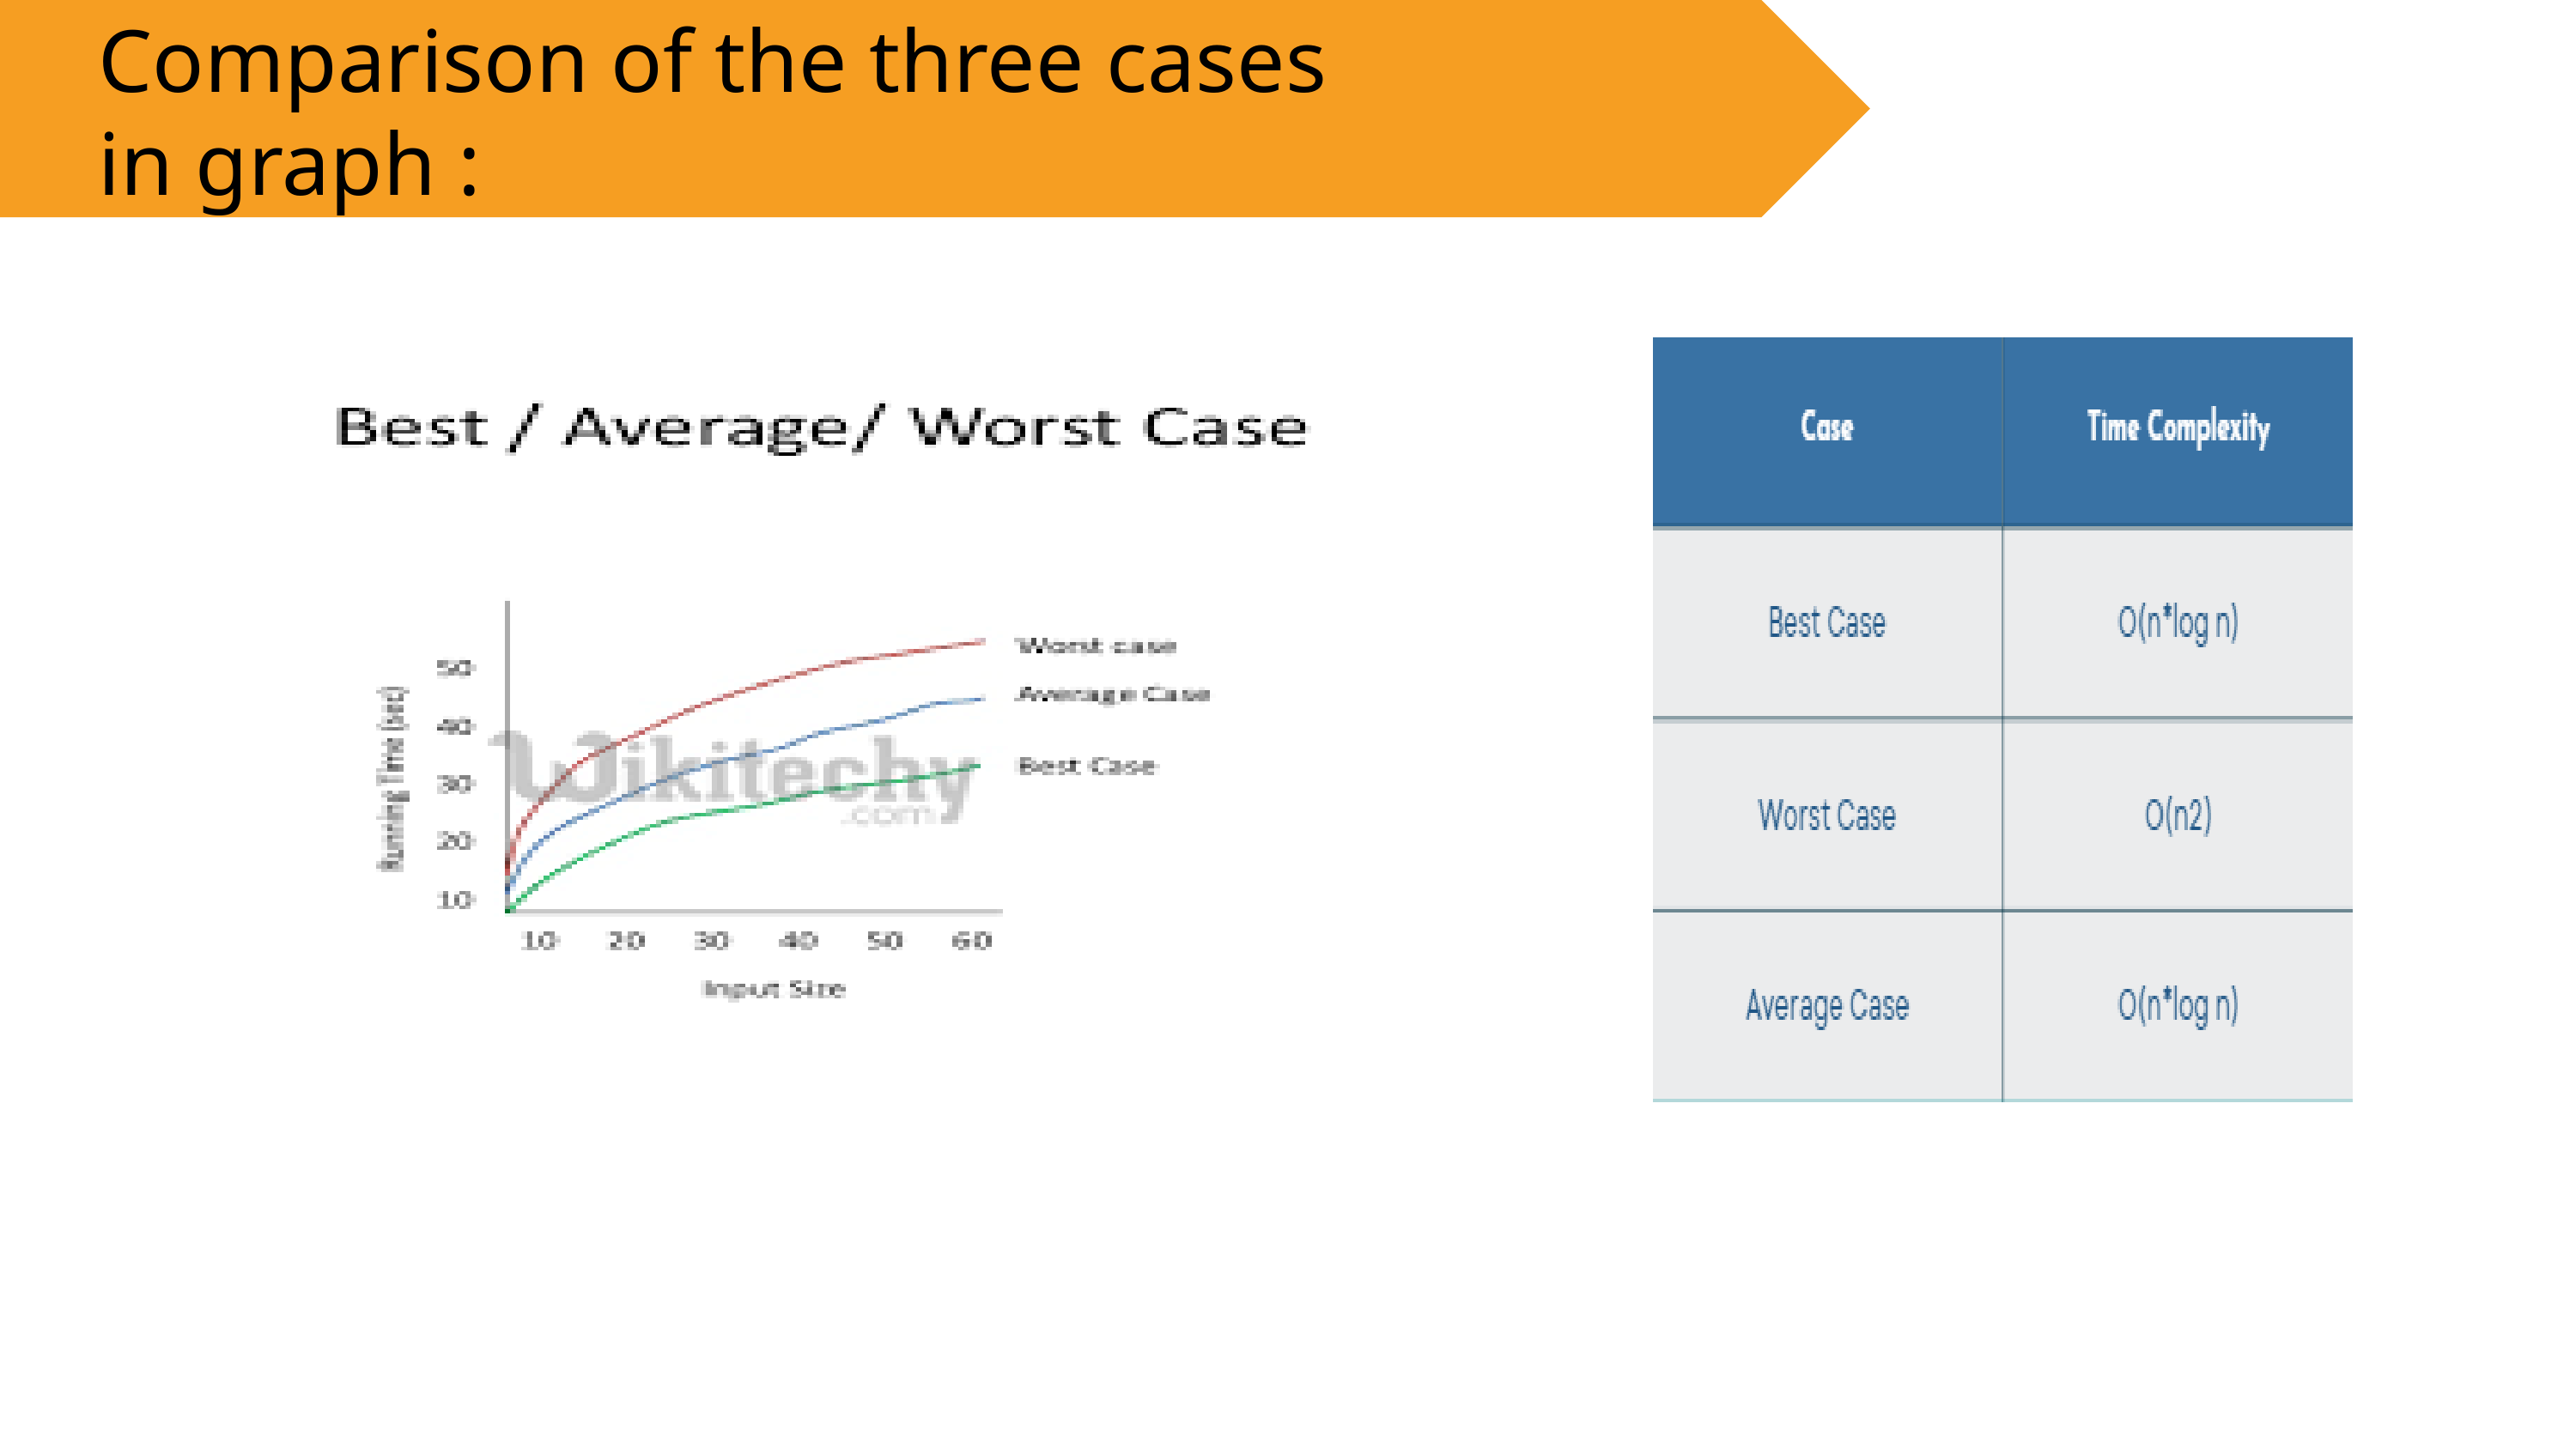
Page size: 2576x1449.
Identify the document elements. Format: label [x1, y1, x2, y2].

picture [96, 337, 1546, 1058]
picture [1652, 337, 2353, 1107]
text_box [0, 0, 1871, 218]
